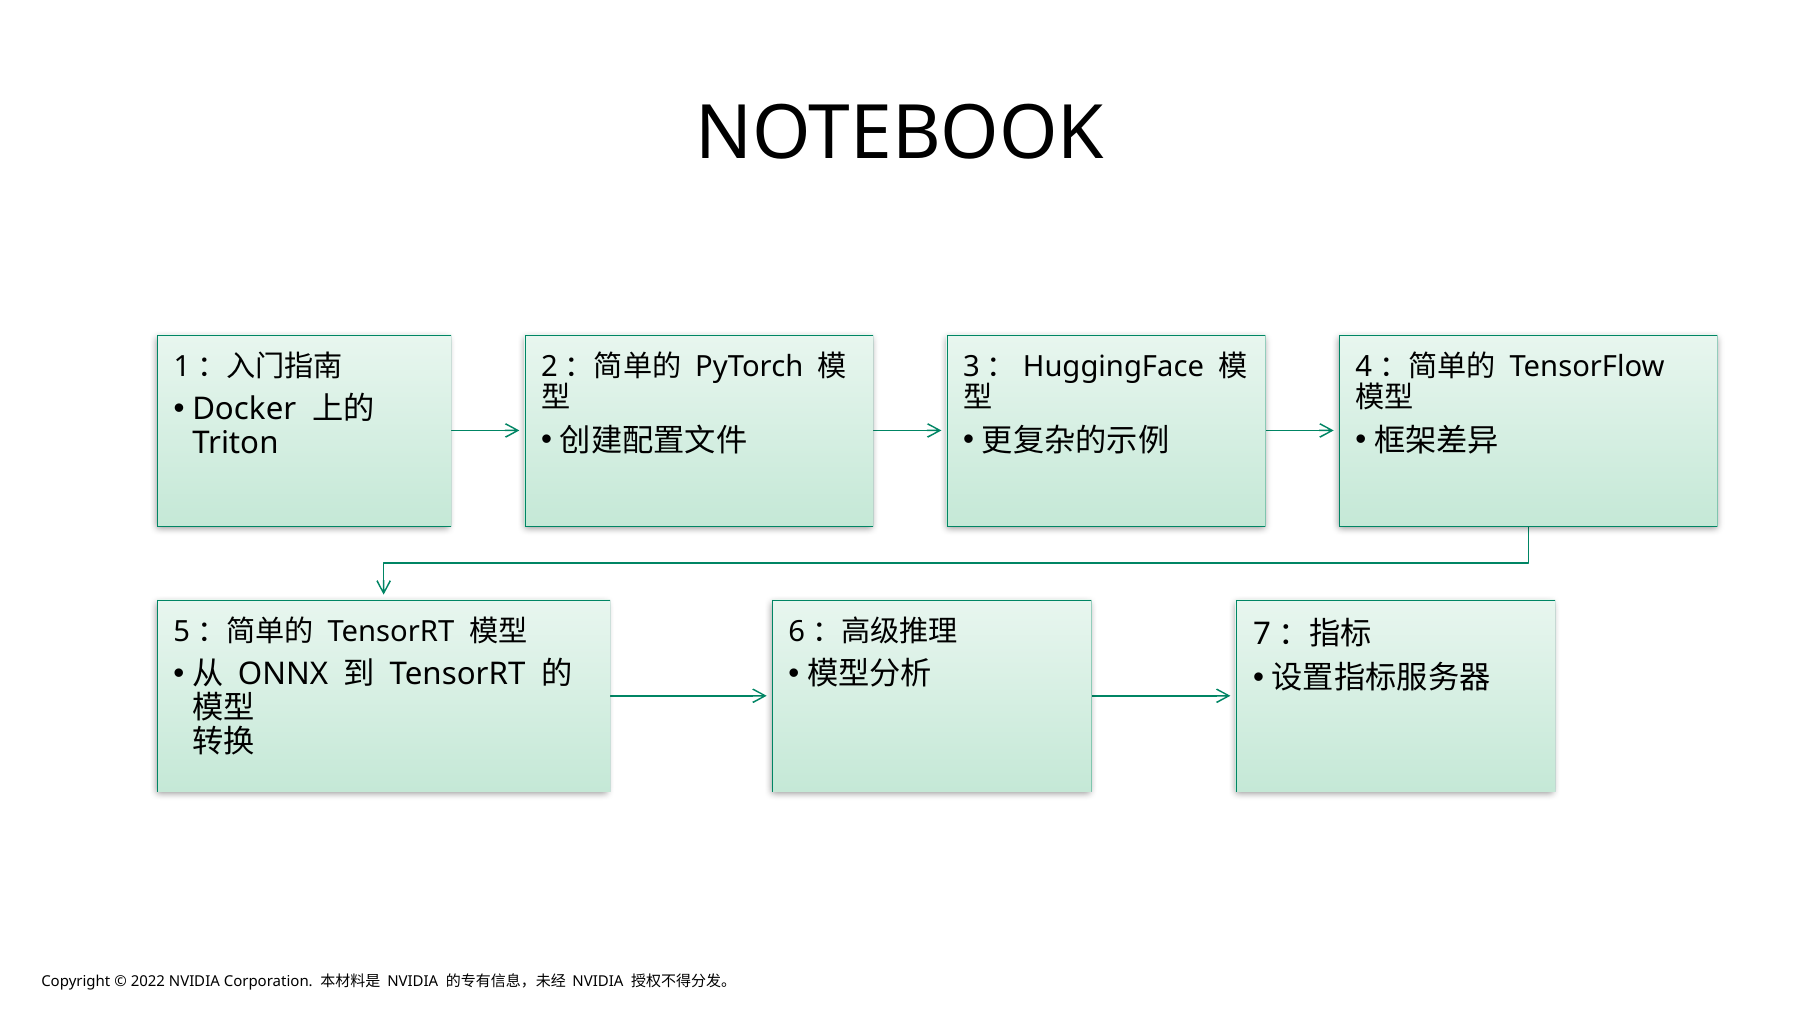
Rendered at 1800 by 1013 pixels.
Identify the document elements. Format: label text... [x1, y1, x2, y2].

title NOTEBOOK [81, 85, 1719, 183]
text_box Copyright © 2022 NVIDIA Corporation. 本材料是 NVIDIA 的专有信息，未经 NVIDIA 授权不得分发。 [24, 962, 928, 999]
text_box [156, 236, 1719, 891]
